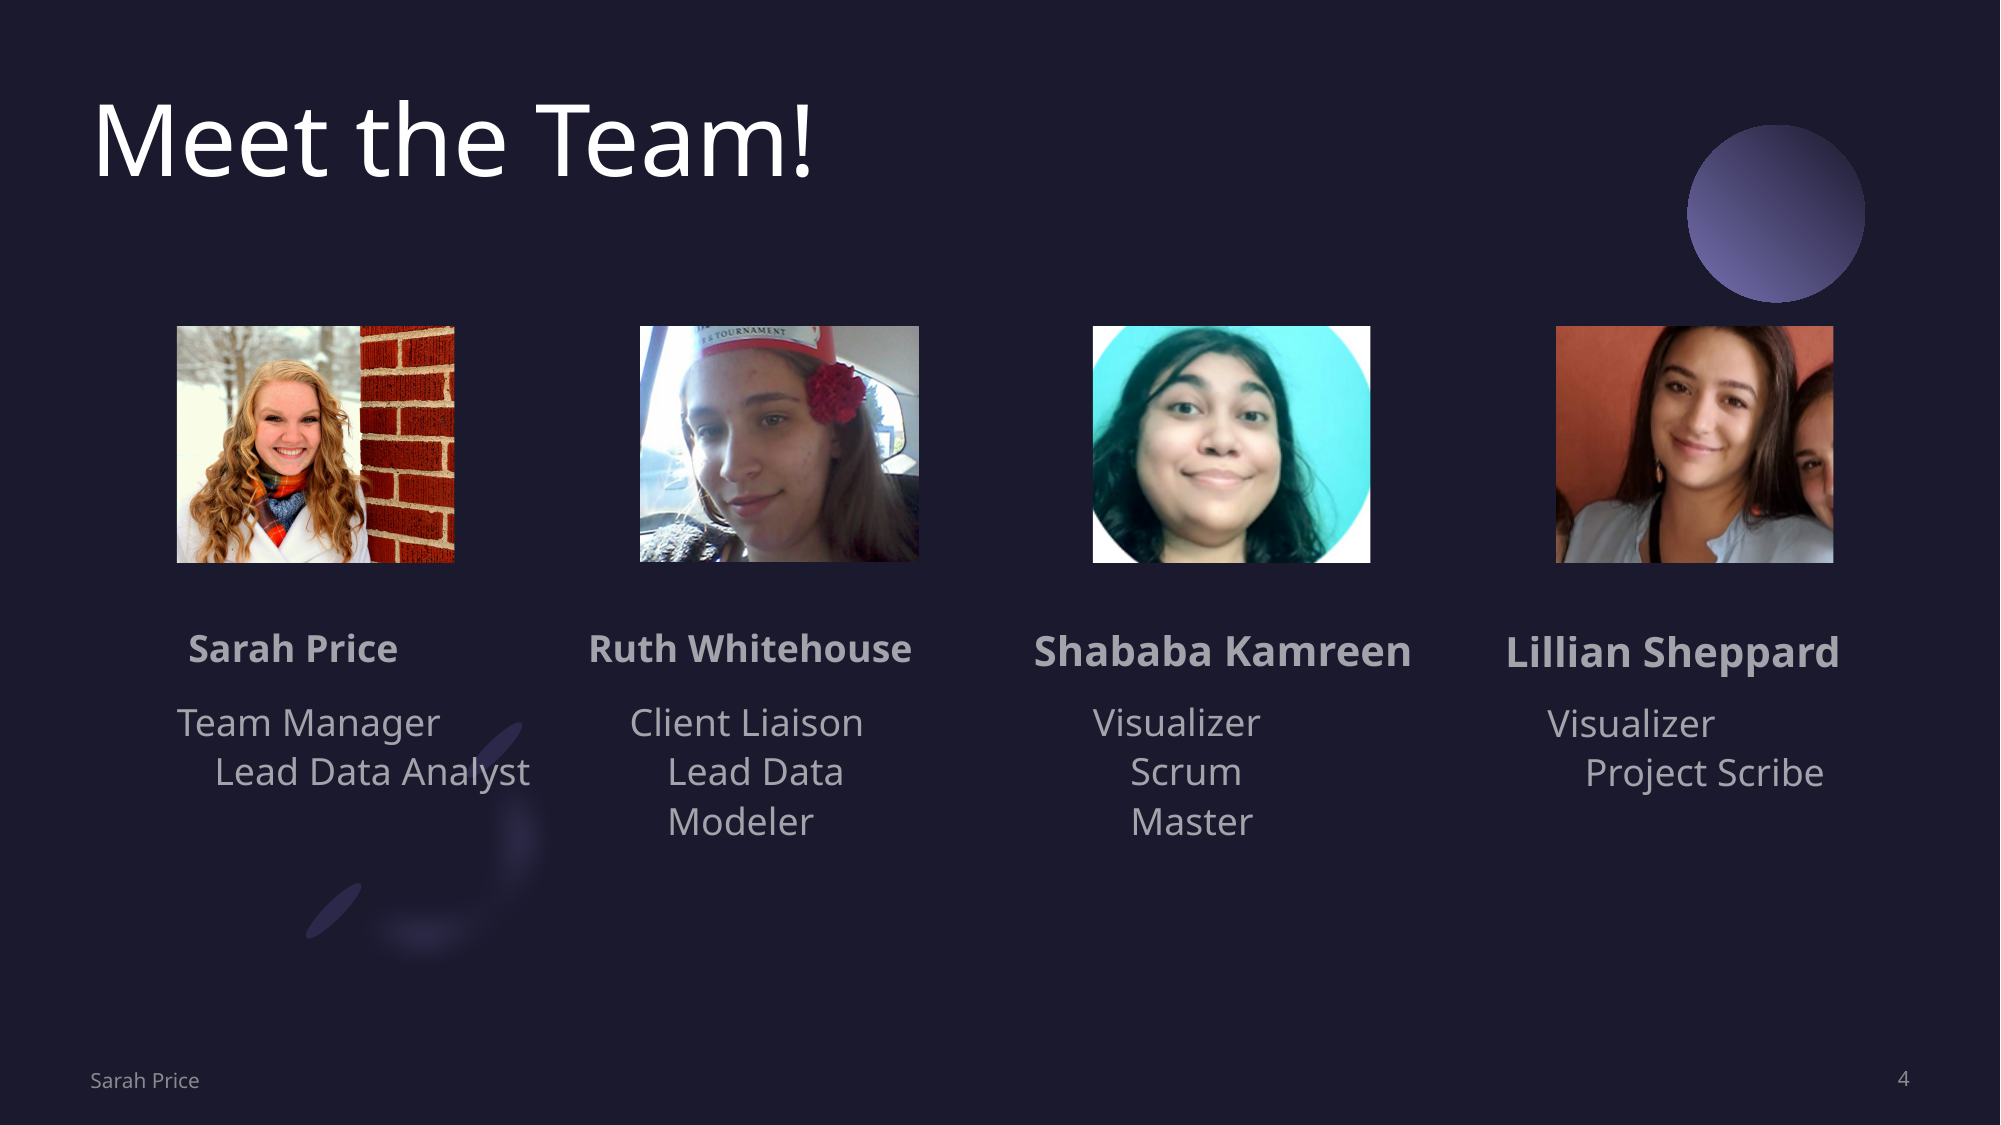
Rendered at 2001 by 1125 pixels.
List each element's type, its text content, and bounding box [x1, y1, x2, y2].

list Visualizer Scrum Master [1092, 694, 1374, 800]
list Sarah Price [188, 620, 447, 694]
slide_number 4 [1632, 1067, 1910, 1093]
list Team Manager Lead Data Analyst [176, 694, 551, 800]
list Lillian Sheppard [1504, 621, 1917, 682]
picture [640, 326, 919, 562]
list Visualizer Project Scribe [1547, 695, 1828, 800]
picture [1092, 326, 1371, 563]
list Ruth Whitehouse [588, 620, 959, 681]
slide_number Sarah Price [90, 1067, 522, 1093]
list Shababa Kamreen [1033, 620, 1475, 681]
title Meet the Team! [90, 90, 1449, 296]
list Client Liaison Lead Data Modeler [629, 694, 985, 800]
picture [1556, 326, 1834, 563]
picture [176, 326, 455, 563]
